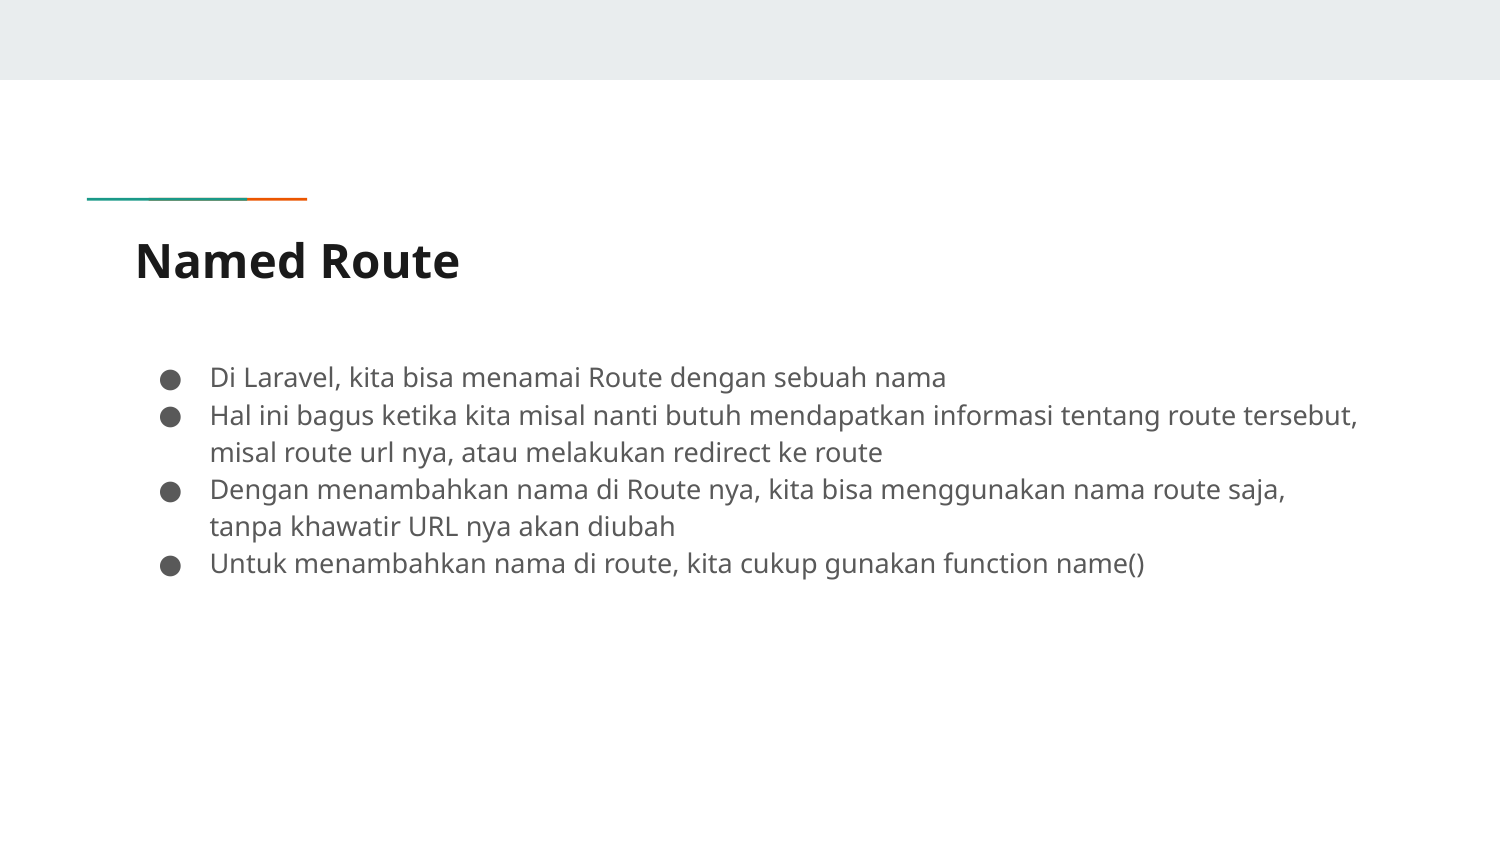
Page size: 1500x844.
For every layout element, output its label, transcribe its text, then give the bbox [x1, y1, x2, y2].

list Di Laravel, kita bisa menamai Route dengan sebuah nama Hal ini bagus ketika kita misal nanti butuh mendapatkan informasi tentang route tersebut, misal route url nya, atau melakukan redirect ke route Dengan menambahkan nama di Route nya, kita bisa menggunakan nama route saja, tanpa khawatir URL nya akan diubah Untuk menambahkan nama di route, kita cukup gunakan function name() [119, 341, 1381, 712]
title Named Route [119, 216, 1381, 305]
